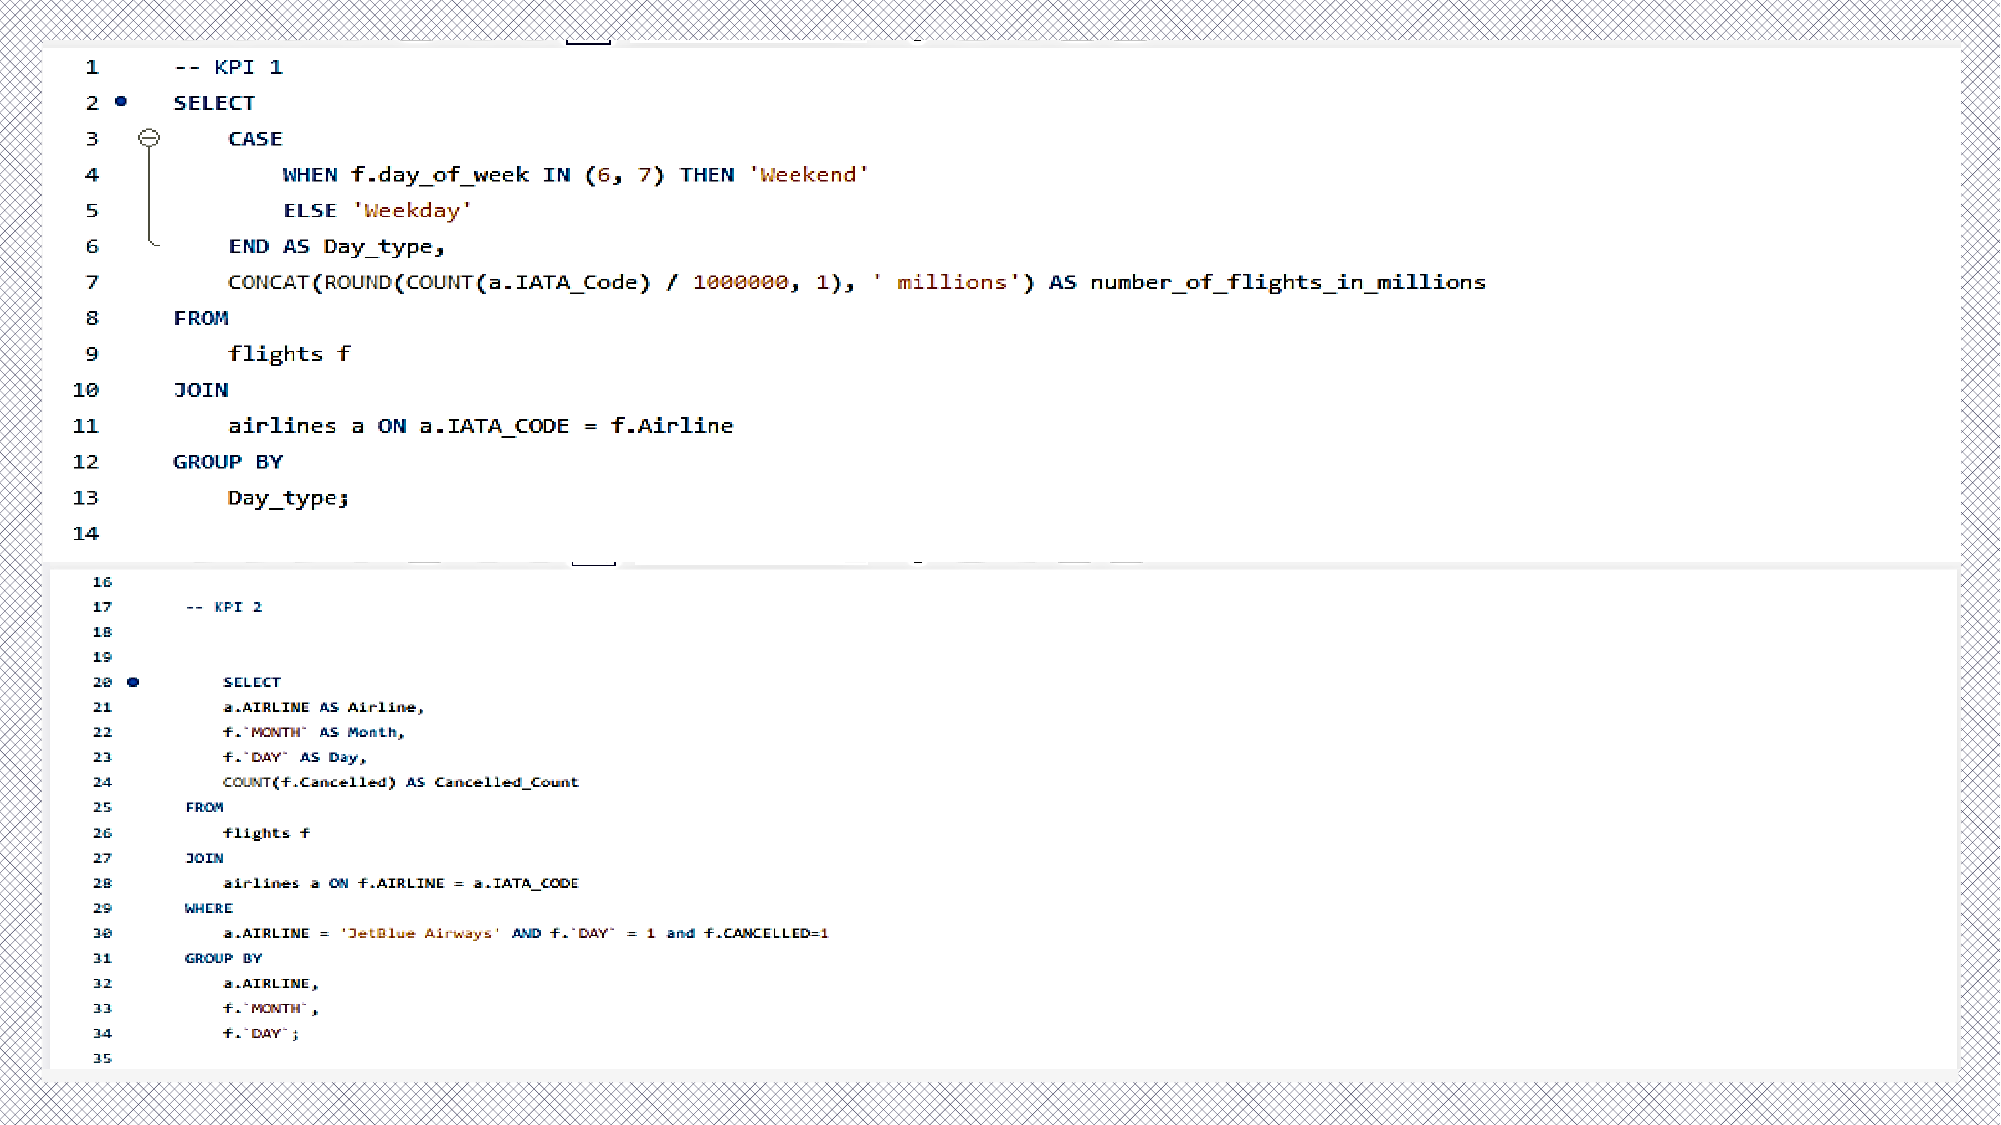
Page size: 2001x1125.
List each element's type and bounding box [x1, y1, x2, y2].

picture [43, 40, 1961, 1069]
